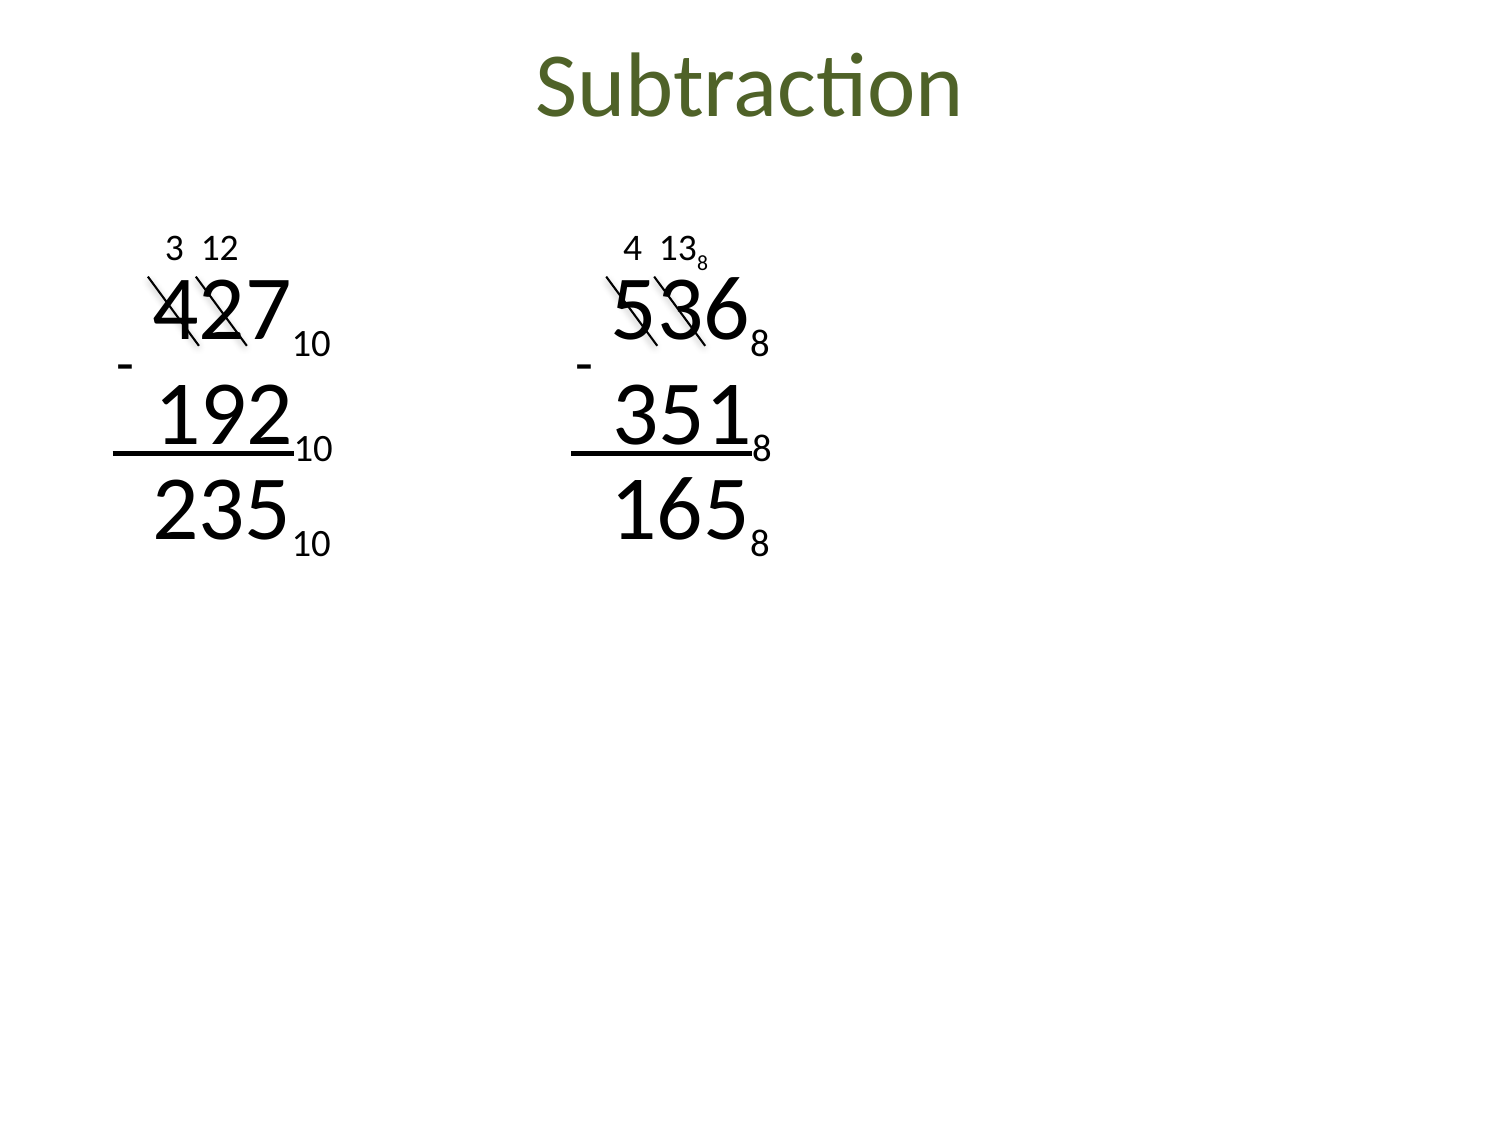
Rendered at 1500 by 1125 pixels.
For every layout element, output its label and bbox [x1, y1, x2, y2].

text_box [97, 216, 450, 572]
title [75, 0, 1425, 174]
text_box [556, 216, 909, 572]
